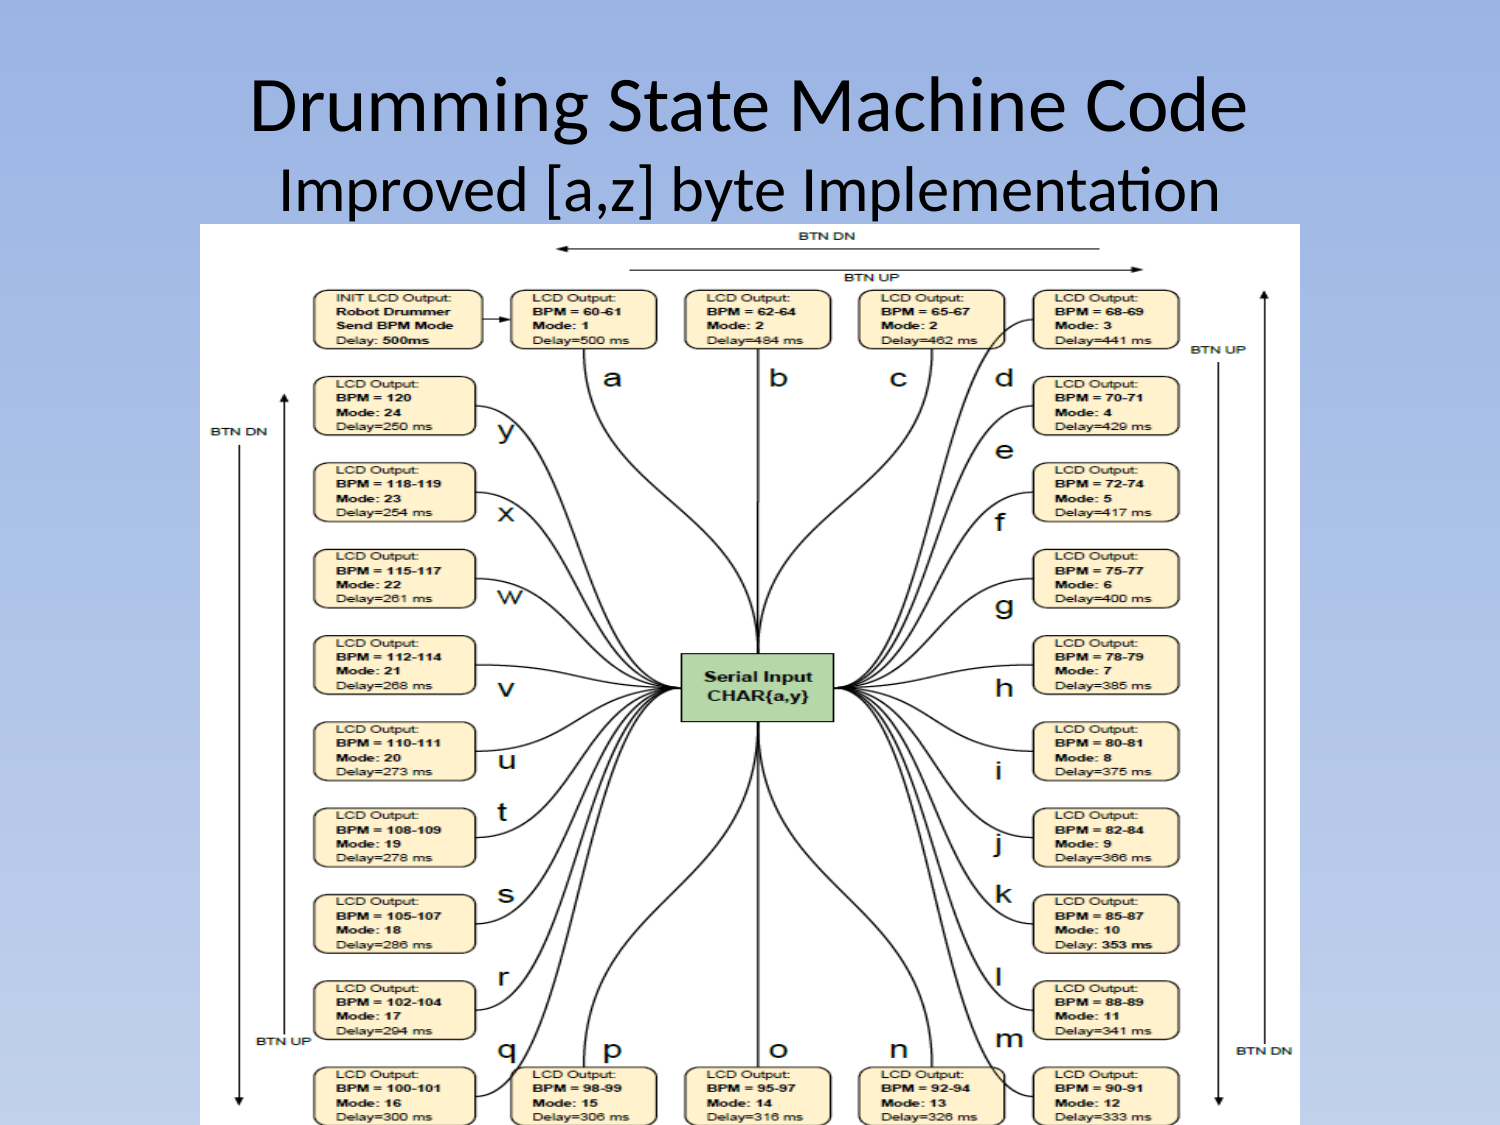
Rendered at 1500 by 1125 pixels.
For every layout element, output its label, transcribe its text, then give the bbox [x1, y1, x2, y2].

title Drumming State Machine Code Improved [a,z] byte Implementation [75, 45, 1425, 233]
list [199, 224, 1301, 1125]
